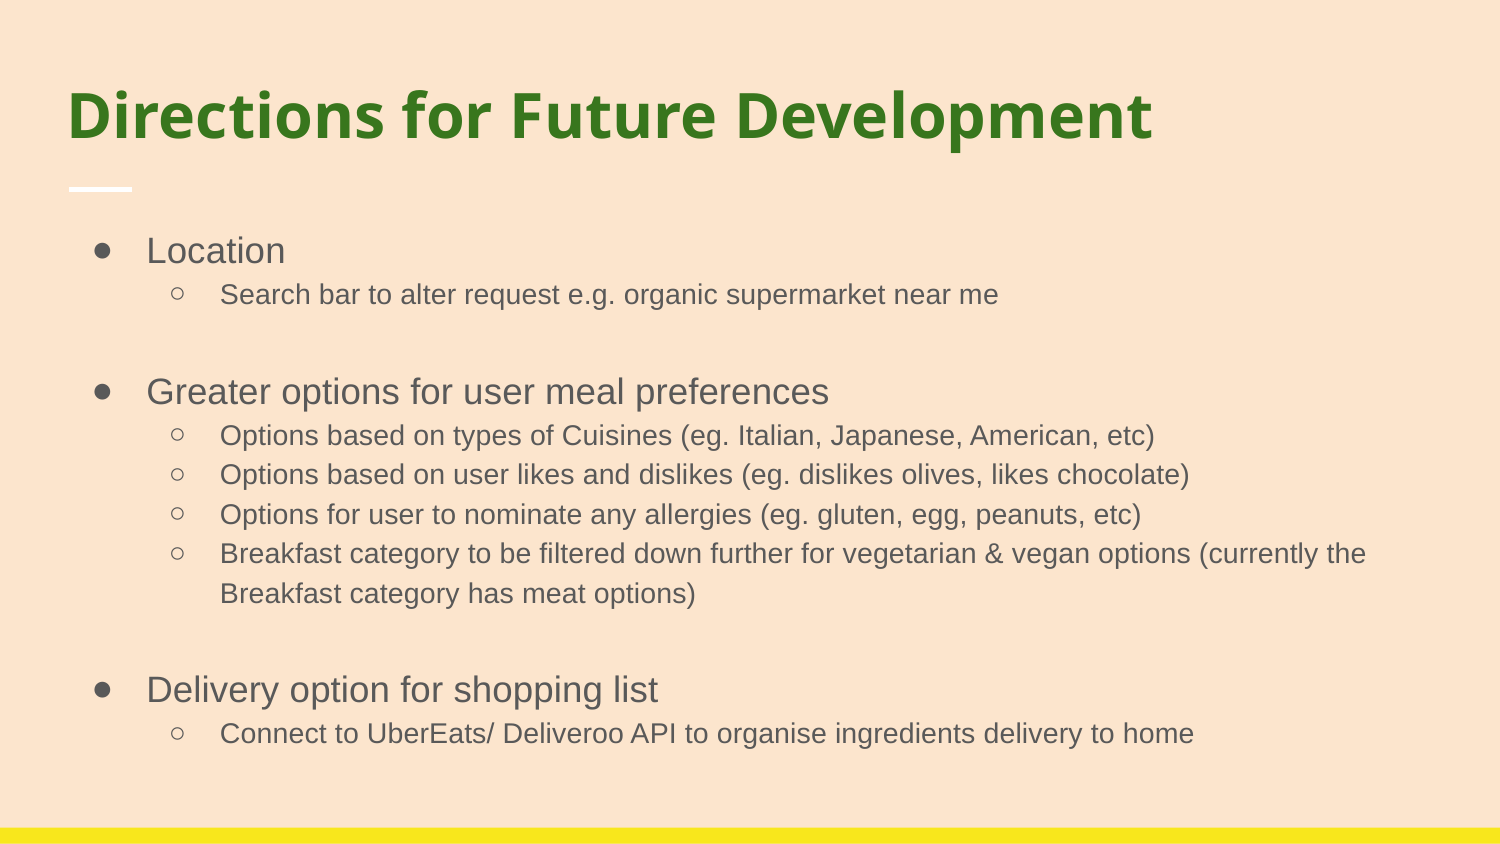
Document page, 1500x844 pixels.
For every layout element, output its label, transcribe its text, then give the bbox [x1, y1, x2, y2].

list Location Search bar to alter request e.g. organic supermarket near me Greater options for user meal preferences Options based on types of Cuisines (eg. Italian, Japanese, American, etc) Options based on user likes and dislikes (eg. dislikes olives, likes chocolate) Options for user to nominate any allergies (eg. gluten, egg, peanuts, etc) Breakfast category to be filtered down further for vegetarian & vegan options (currently the Breakfast category has meat options) Delivery option for shopping list Connect to UberEats/ Deliveroo API to organise ingredients delivery to home [58, 205, 1456, 766]
title Directions for Future Development [51, 61, 1449, 167]
